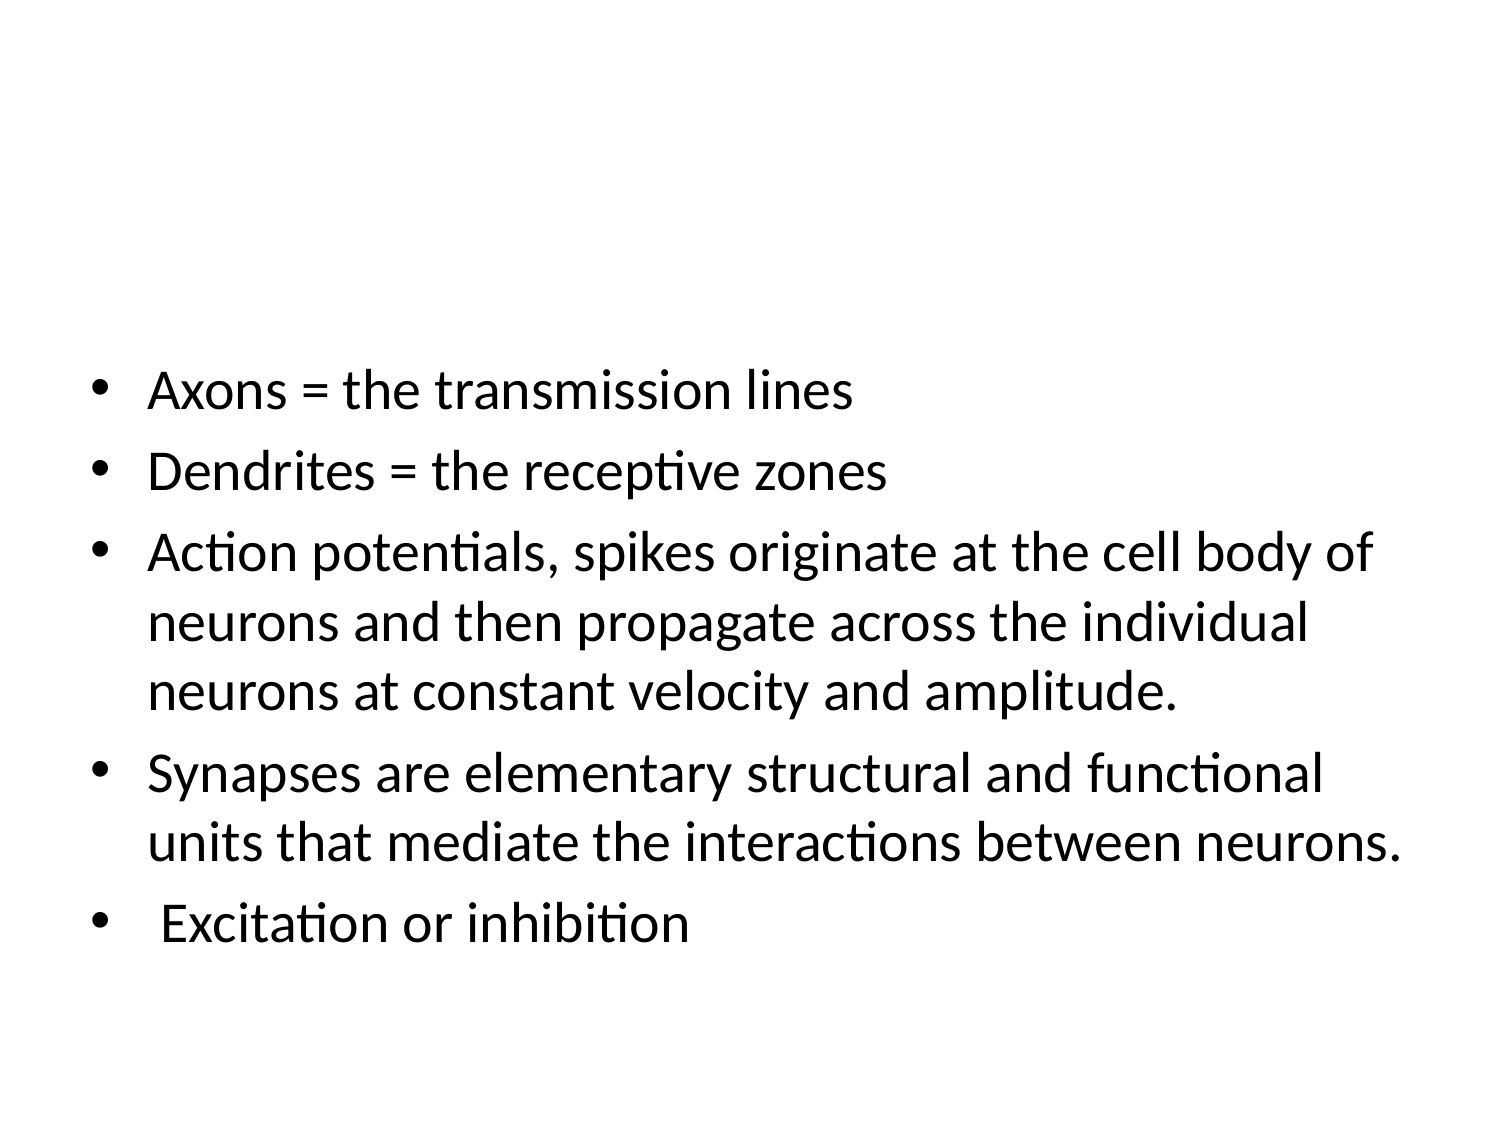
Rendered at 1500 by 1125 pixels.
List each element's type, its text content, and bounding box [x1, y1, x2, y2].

list Axons = the transmission lines Dendrites = the receptive zones Action potentials, spikes originate at the cell body of neurons and then propagate across the individual neurons at constant velocity and amplitude. Synapses are elementary structural and functional units that mediate the interactions between neurons. Excitation or inhibition [75, 262, 1425, 1005]
